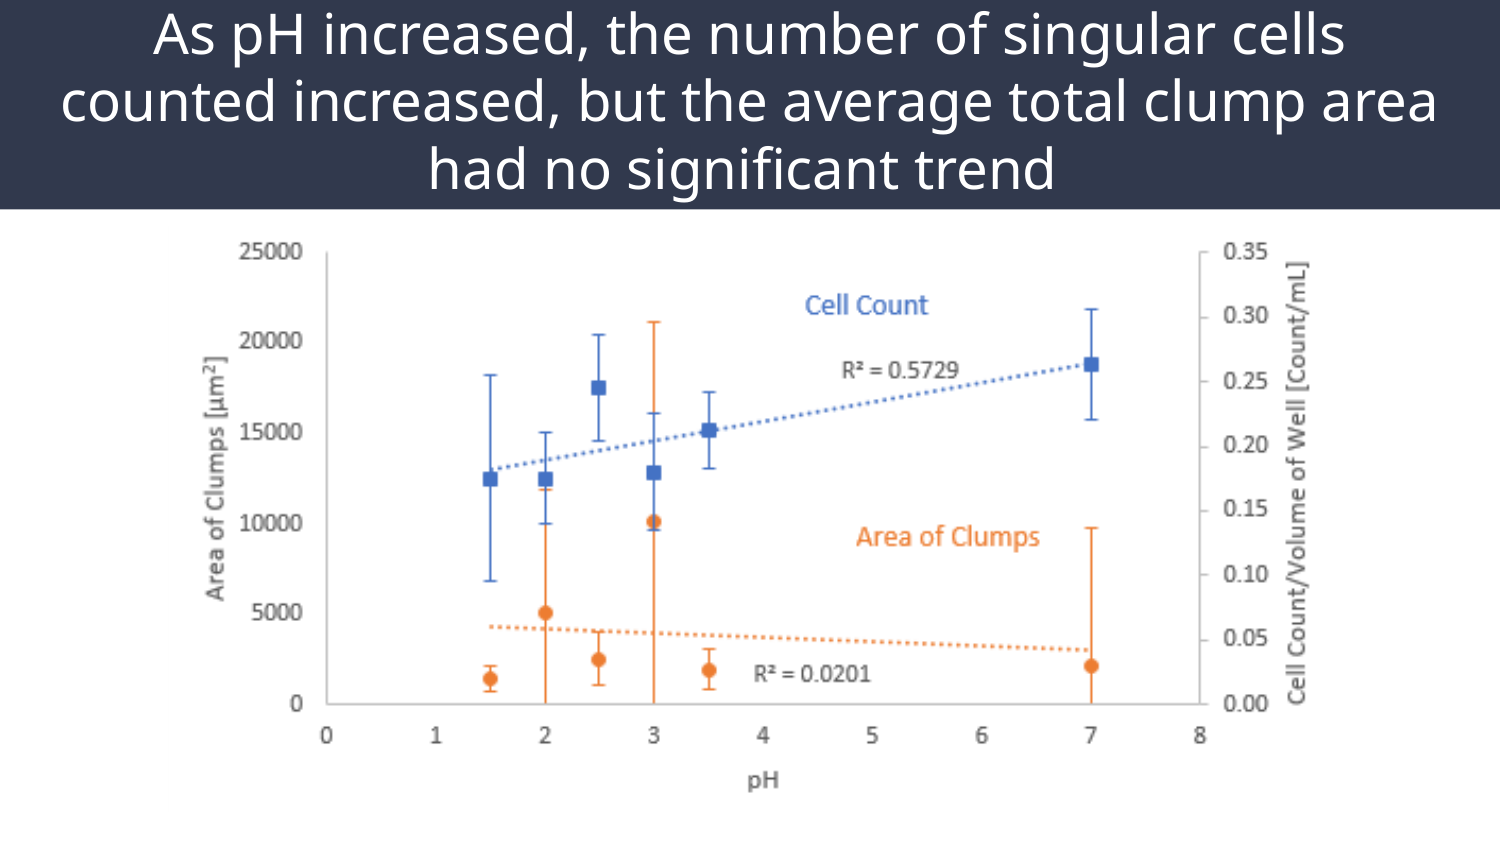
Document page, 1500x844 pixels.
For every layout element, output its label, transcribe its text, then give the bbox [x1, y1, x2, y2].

title As pH increased, the number of singular cells counted increased, but the average total clump area had no significant trend [23, 0, 1477, 86]
picture [167, 226, 1333, 812]
